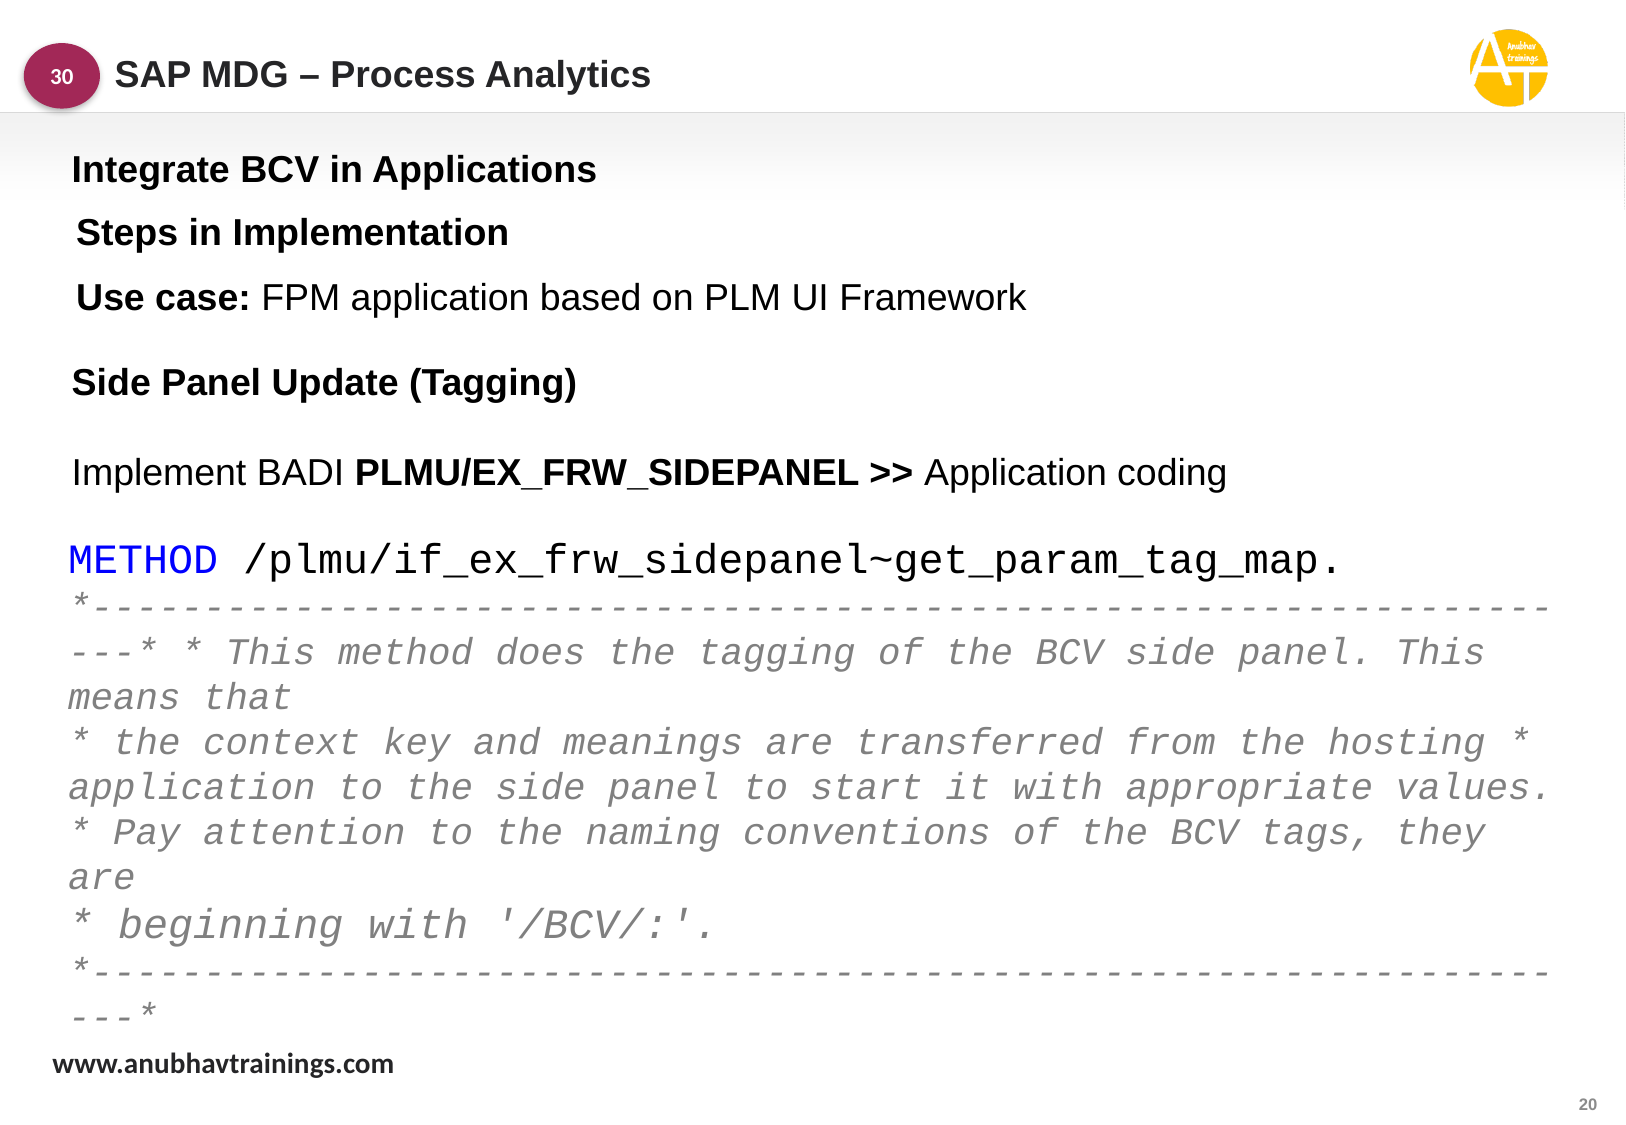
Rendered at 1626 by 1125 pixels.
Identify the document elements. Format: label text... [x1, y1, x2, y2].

text_box METHOD /plmu/if_ex_frw_sidepanel~get_param_tag_map. *--------------------------------------------------------------------* * This method does the tagging of the BCV side panel. This means that * the context key and meanings are transferred from the hosting * application to the side panel to start it with appropriate values. * Pay attention to the naming conventions of the BCV tags, they are * beginning with '/BCV/:'. *--------------------------------------------------------------------* [53, 524, 1572, 1045]
text_box SAP MDG – Process Analytics [99, 42, 1438, 103]
picture [0, 113, 1625, 210]
text_box Steps in Implementation Use case: FPM application based on PLM UI Framework [61, 200, 1550, 346]
text_box 30 [23, 42, 101, 110]
text_box Integrate BCV in Applications [56, 137, 1575, 198]
picture [1462, 24, 1552, 112]
text_box Side Panel Update (Tagging) Implement BADI PLMU/EX_FRW_SIDEPANEL >> Application coding [56, 350, 1525, 501]
